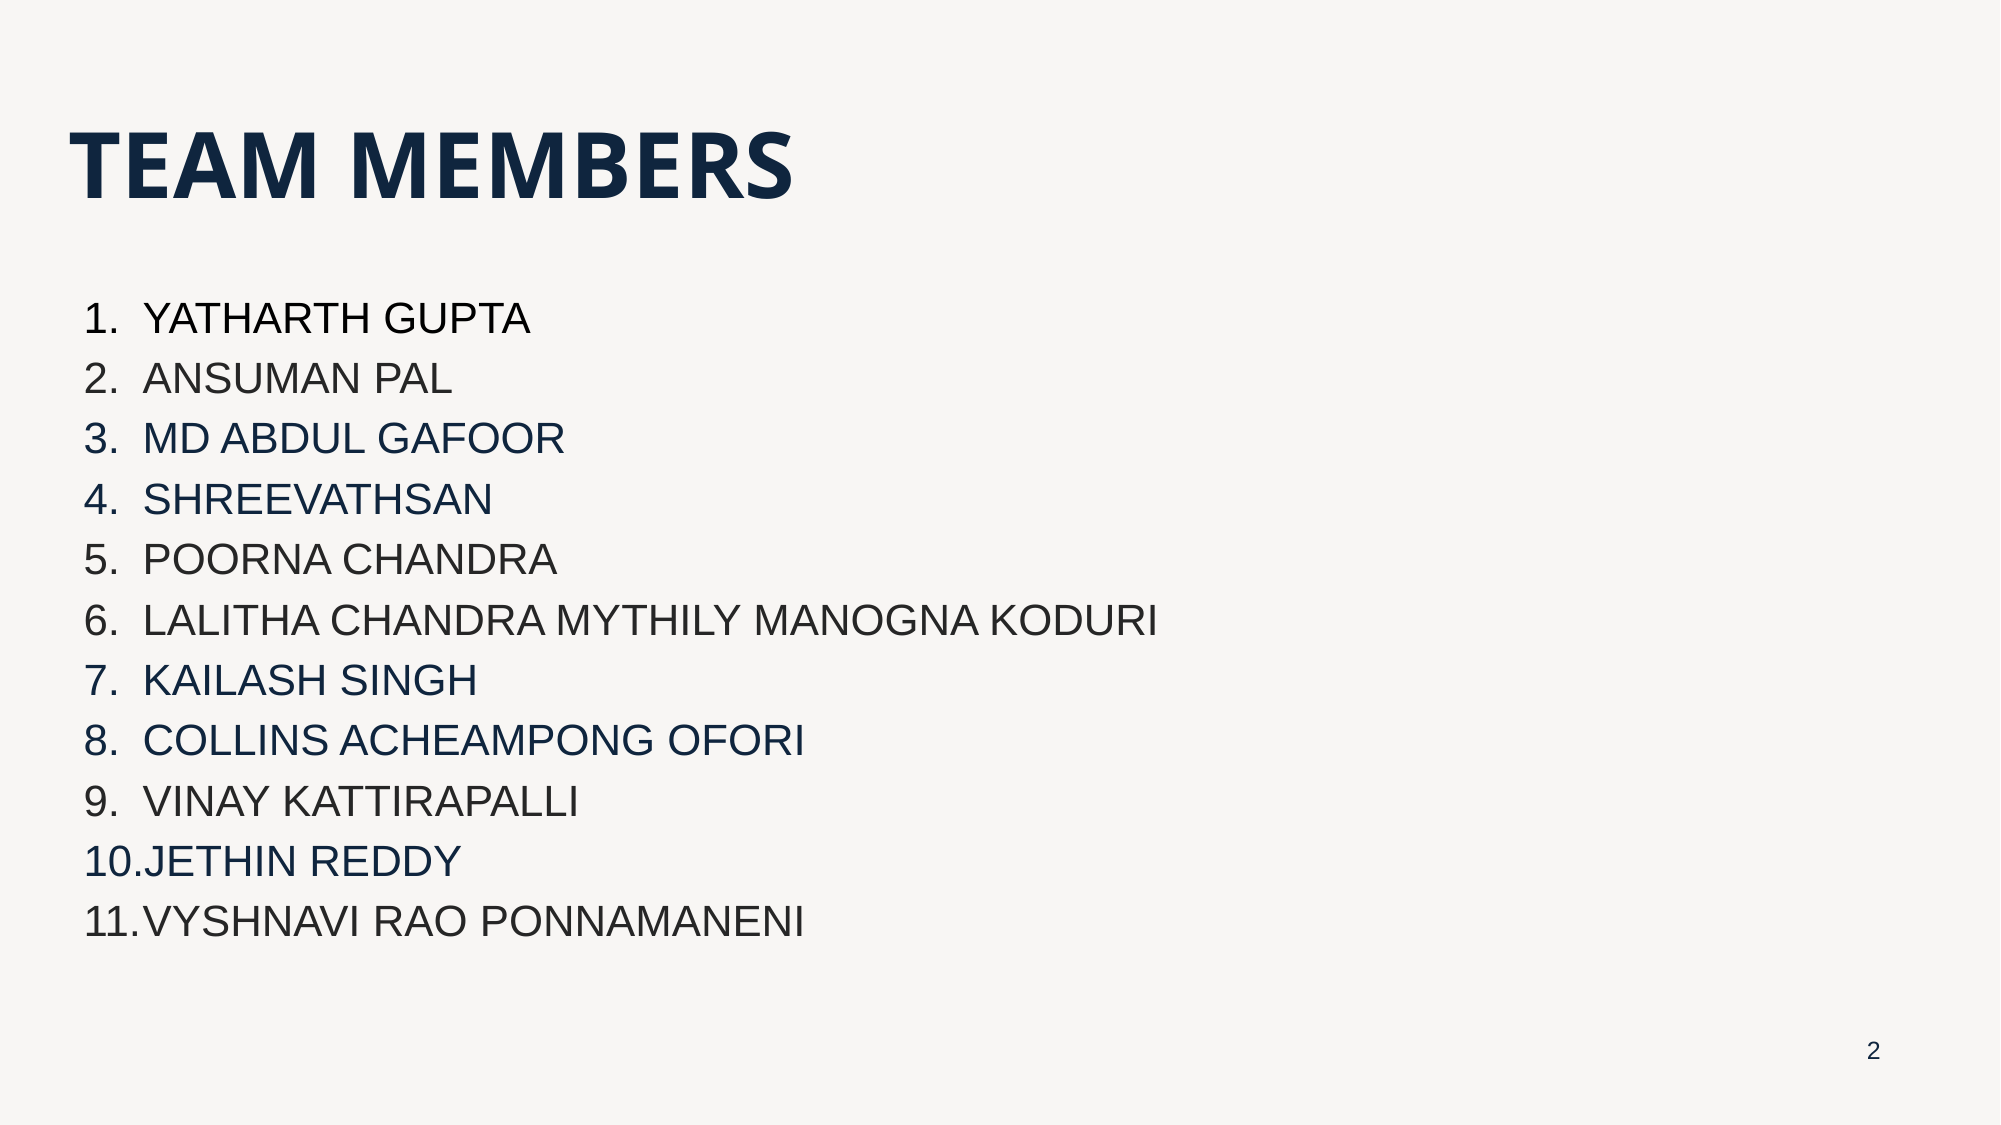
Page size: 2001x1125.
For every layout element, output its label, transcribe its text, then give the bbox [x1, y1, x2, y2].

list YATHARTH GUPTA ANSUMAN PAL MD ABDUL GAFOOR SHREEVATHSAN POORNA CHANDRA LALITHA CHANDRA MYTHILY MANOGNA KODURI KAILASH SINGH COLLINS ACHEAMPONG OFORI VINAY KATTIRAPALLI JETHIN REDDY VYSHNAVI RAO PONNAMANENI [52, 274, 1780, 1080]
title TEAM MEMBERS [53, 0, 917, 338]
slide_number 2 [1836, 1020, 1912, 1080]
